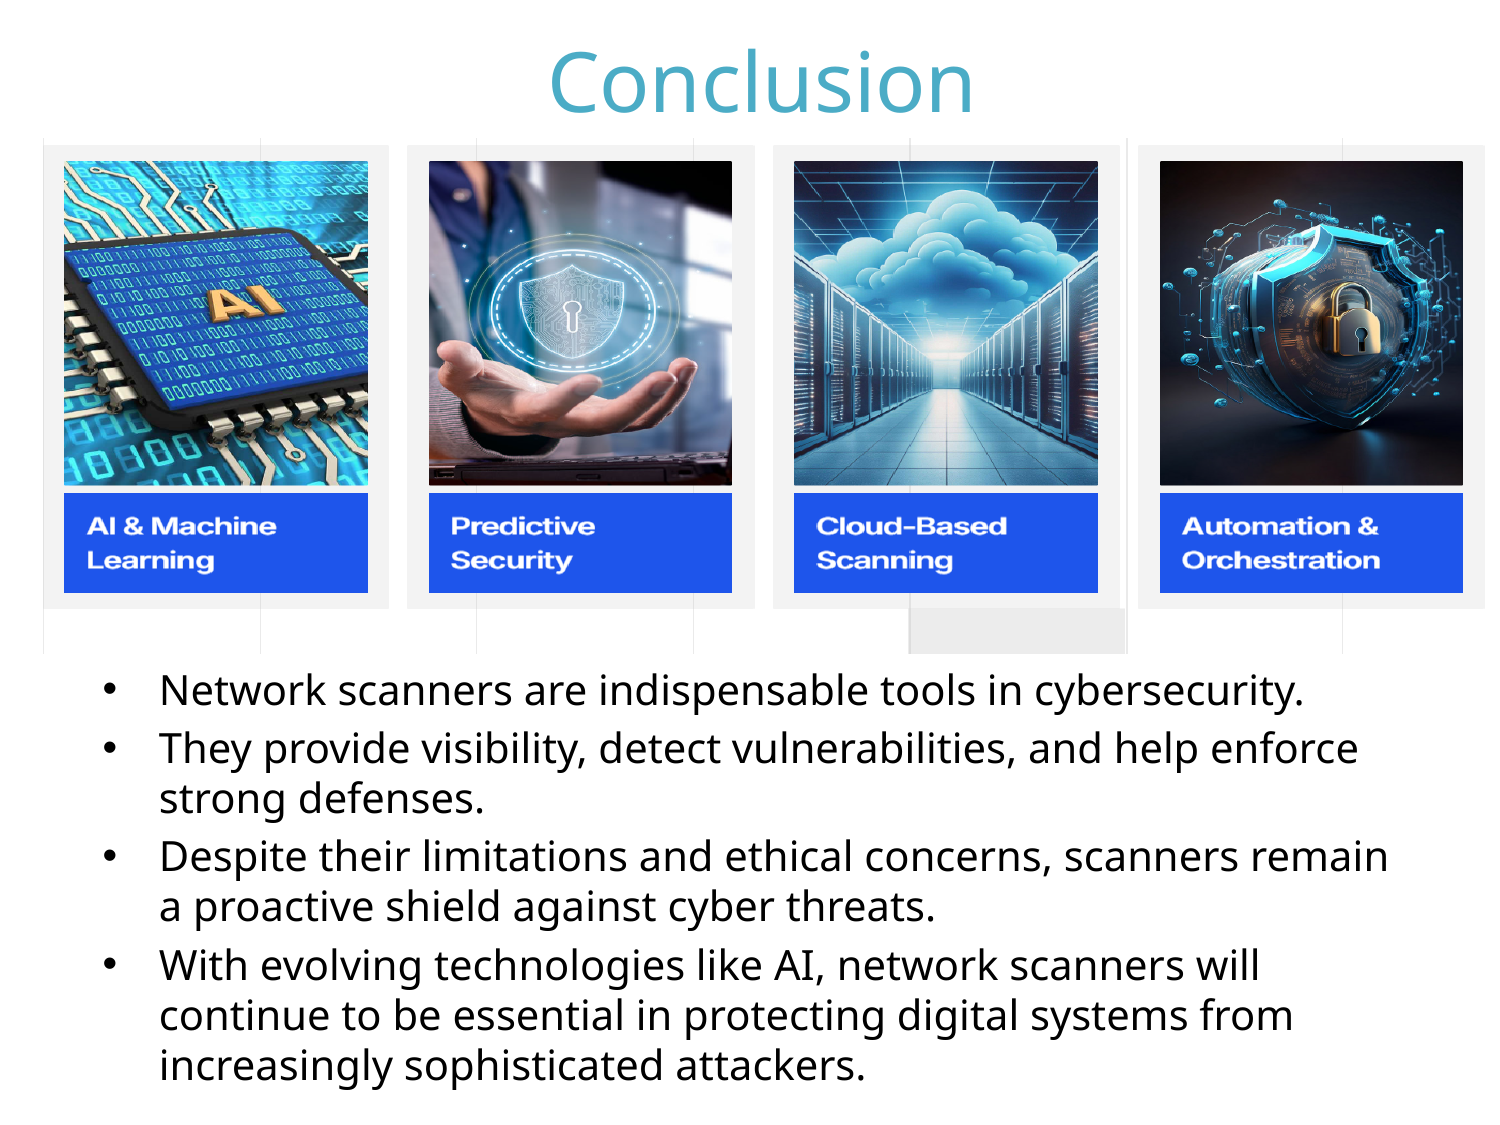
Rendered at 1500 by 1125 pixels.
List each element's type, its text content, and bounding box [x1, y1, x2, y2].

picture [0, 138, 1500, 657]
title Conclusion [487, 20, 1038, 136]
list Network scanners are indispensable tools in cybersecurity. They provide visibility, detect vulnerabilities, and help enforce strong defenses. Despite their limitations and ethical concerns, scanners remain a proactive shield against cyber threats. With evolving technologies like AI, network scanners will continue to be essential in protecting digital systems from increasingly sophisticated attackers. [87, 663, 1438, 1112]
